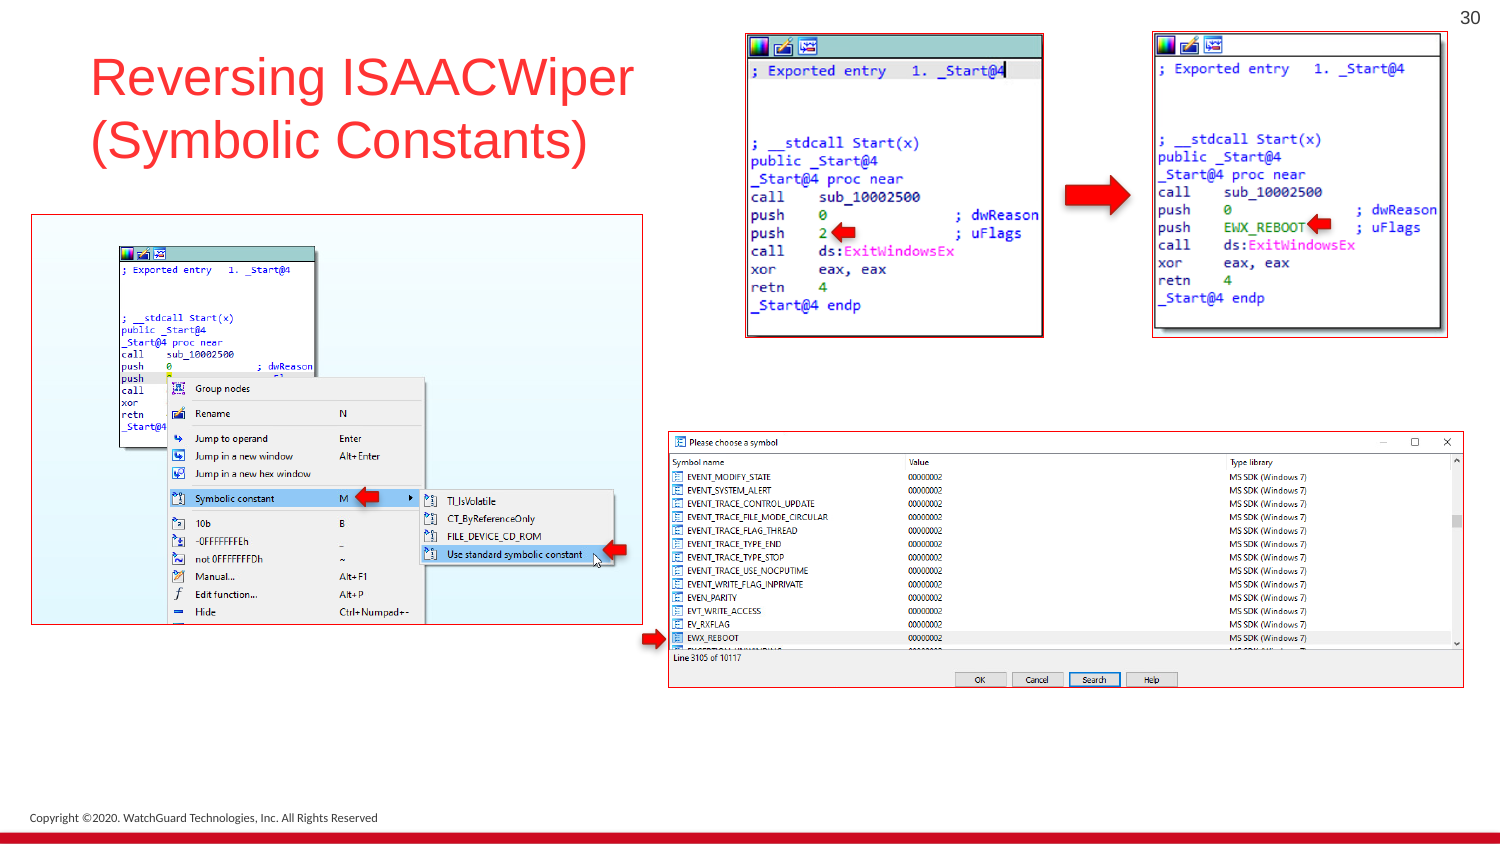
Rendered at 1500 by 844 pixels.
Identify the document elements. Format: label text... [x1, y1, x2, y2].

text_box [1065, 175, 1131, 216]
slide_number 30 [1398, 0, 1497, 40]
picture [745, 33, 1044, 338]
text_box [642, 628, 663, 650]
picture [31, 214, 644, 625]
title Reversing ISAACWiper (Symbolic Constants) [75, 33, 669, 177]
picture [668, 430, 1464, 688]
picture [1151, 31, 1448, 338]
